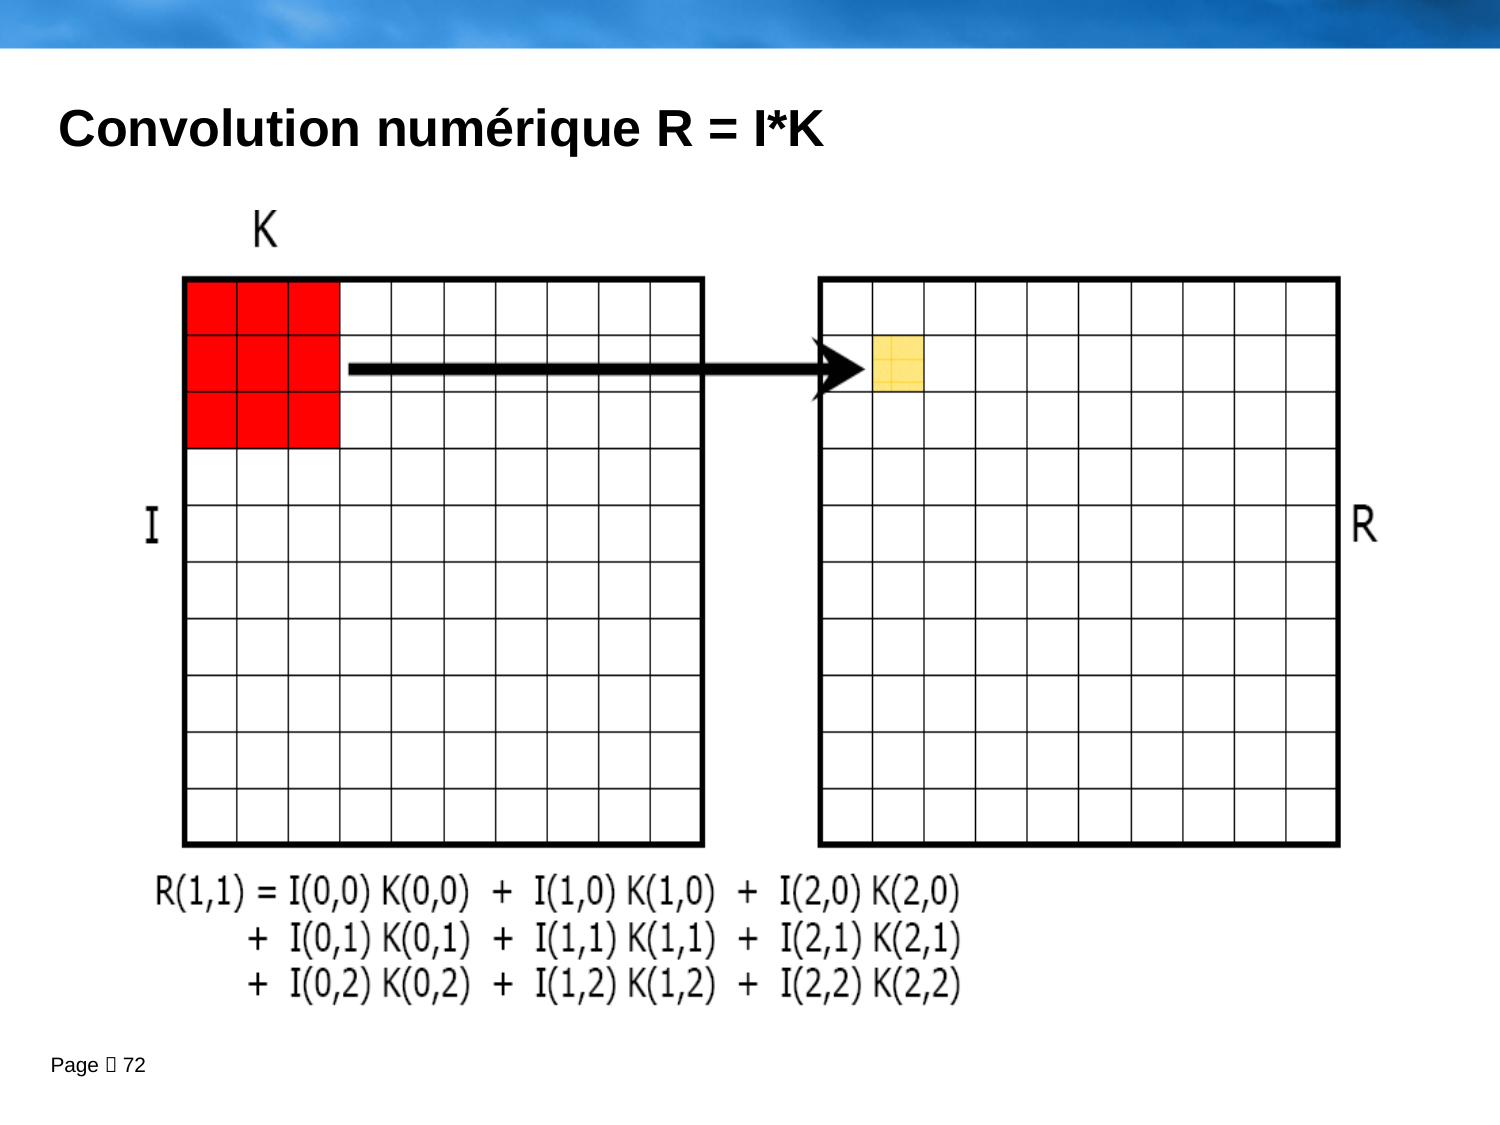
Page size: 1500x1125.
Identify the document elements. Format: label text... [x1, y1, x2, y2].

picture [0, 0, 1500, 1125]
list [74, 210, 1426, 1015]
title Convolution numérique R = I*K [58, 93, 1409, 175]
